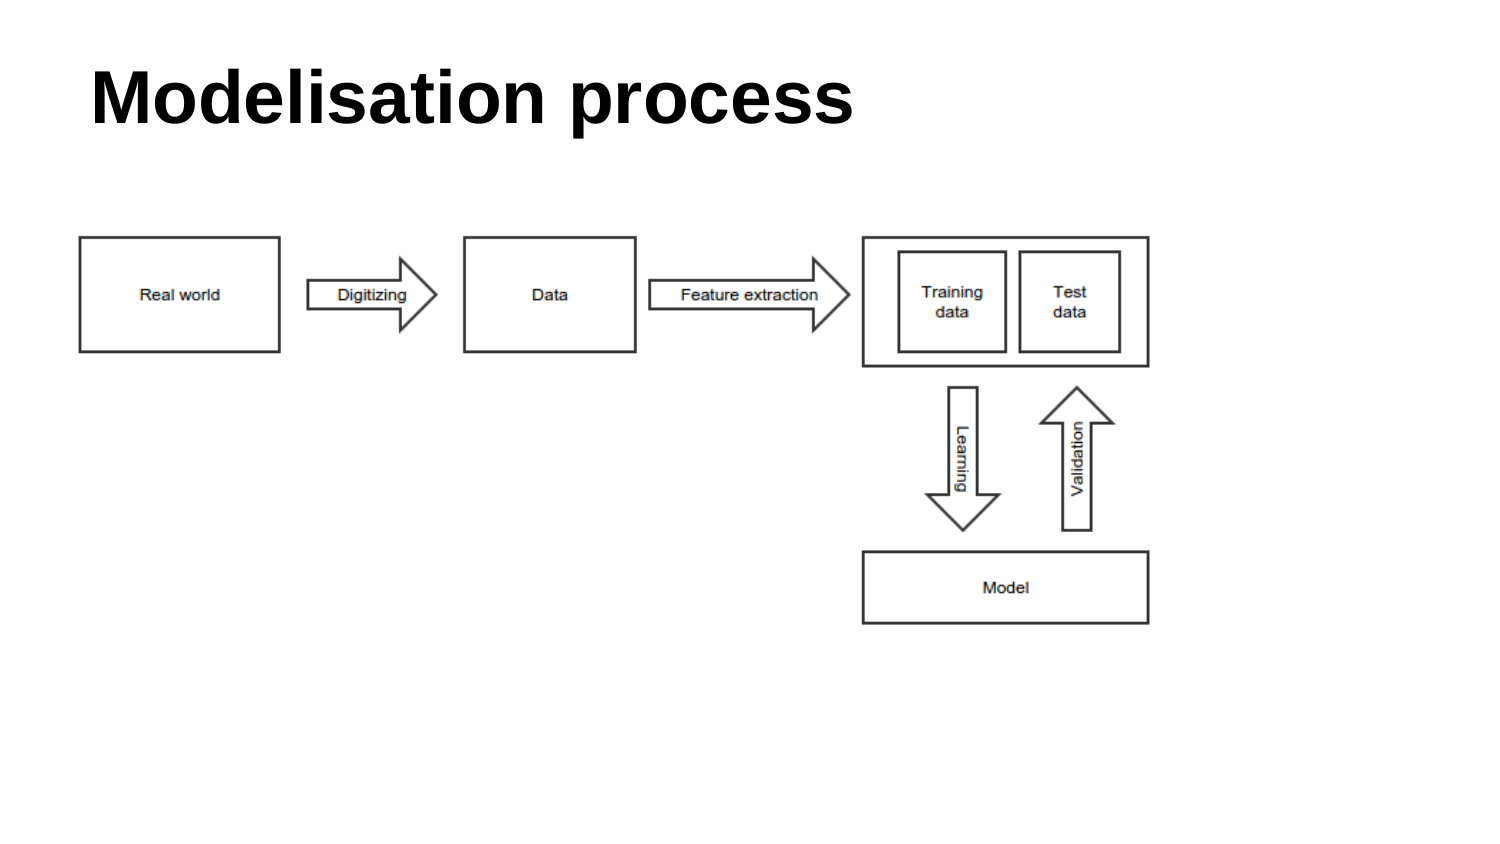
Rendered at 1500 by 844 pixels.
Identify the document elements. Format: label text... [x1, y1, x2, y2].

picture [55, 202, 1159, 631]
title Modelisation process [75, 33, 1425, 175]
